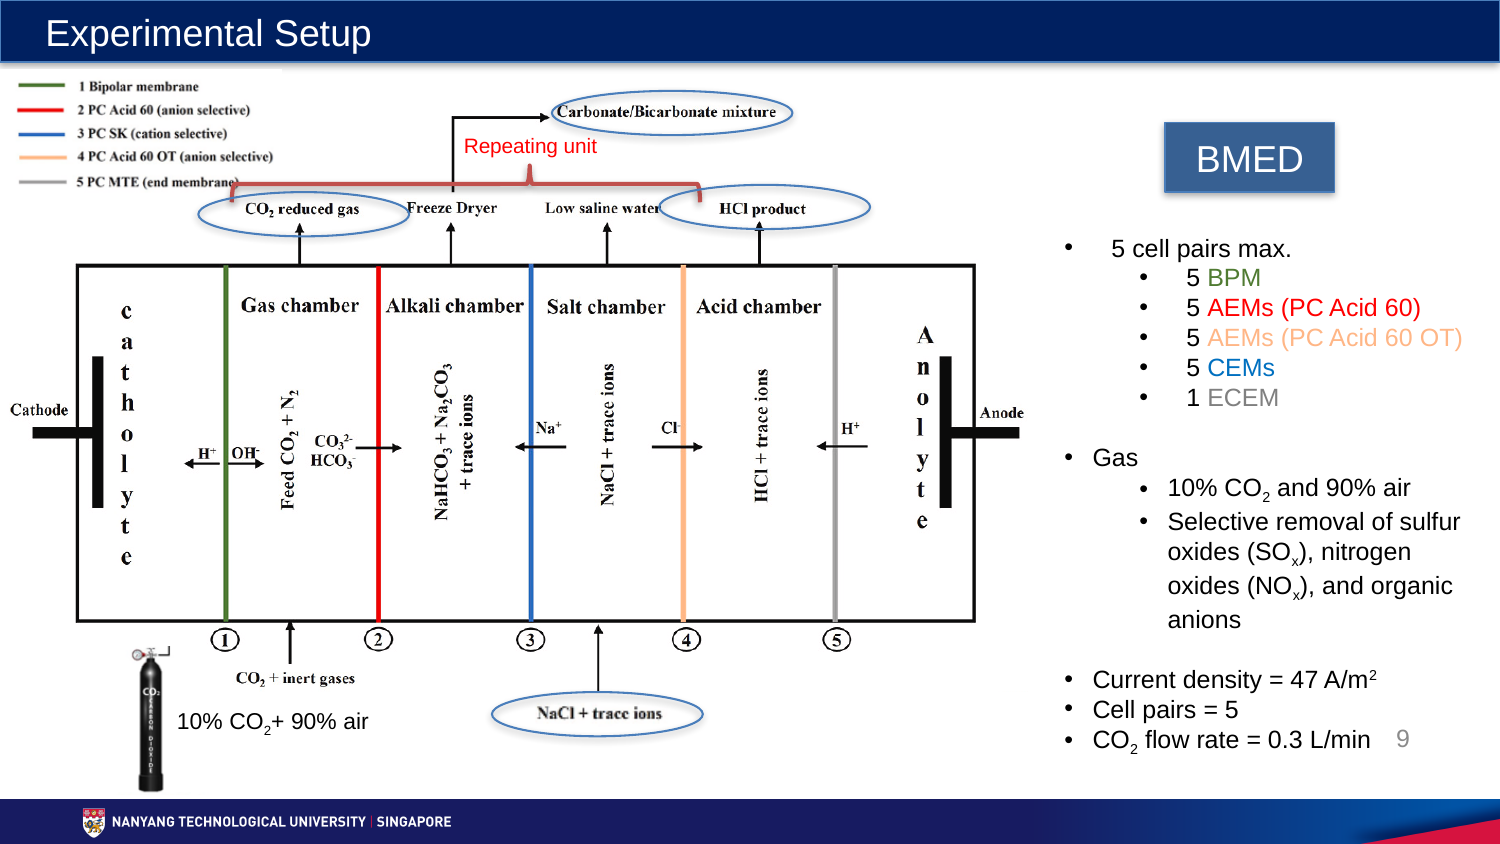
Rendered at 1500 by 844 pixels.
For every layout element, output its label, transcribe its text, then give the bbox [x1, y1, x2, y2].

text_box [0, 68, 1095, 795]
title Experimental Setup [30, 1, 1306, 63]
text_box 5 cell pairs max. 5 BPM 5 AEMs (PC Acid 60) 5 AEMs (PC Acid 60 OT) 5 CEMs 1 ECEM Gas 10% CO2 and 90% air Selective removal of sulfur oxides (SOx), nitrogen oxides (NOx), and organic anions Current density = 47 A/m2 Cell pairs = 5 CO2 flow rate = 0.3 L/min [1099, 224, 1500, 765]
picture [0, 799, 1500, 844]
text_box BMED [1164, 122, 1335, 193]
